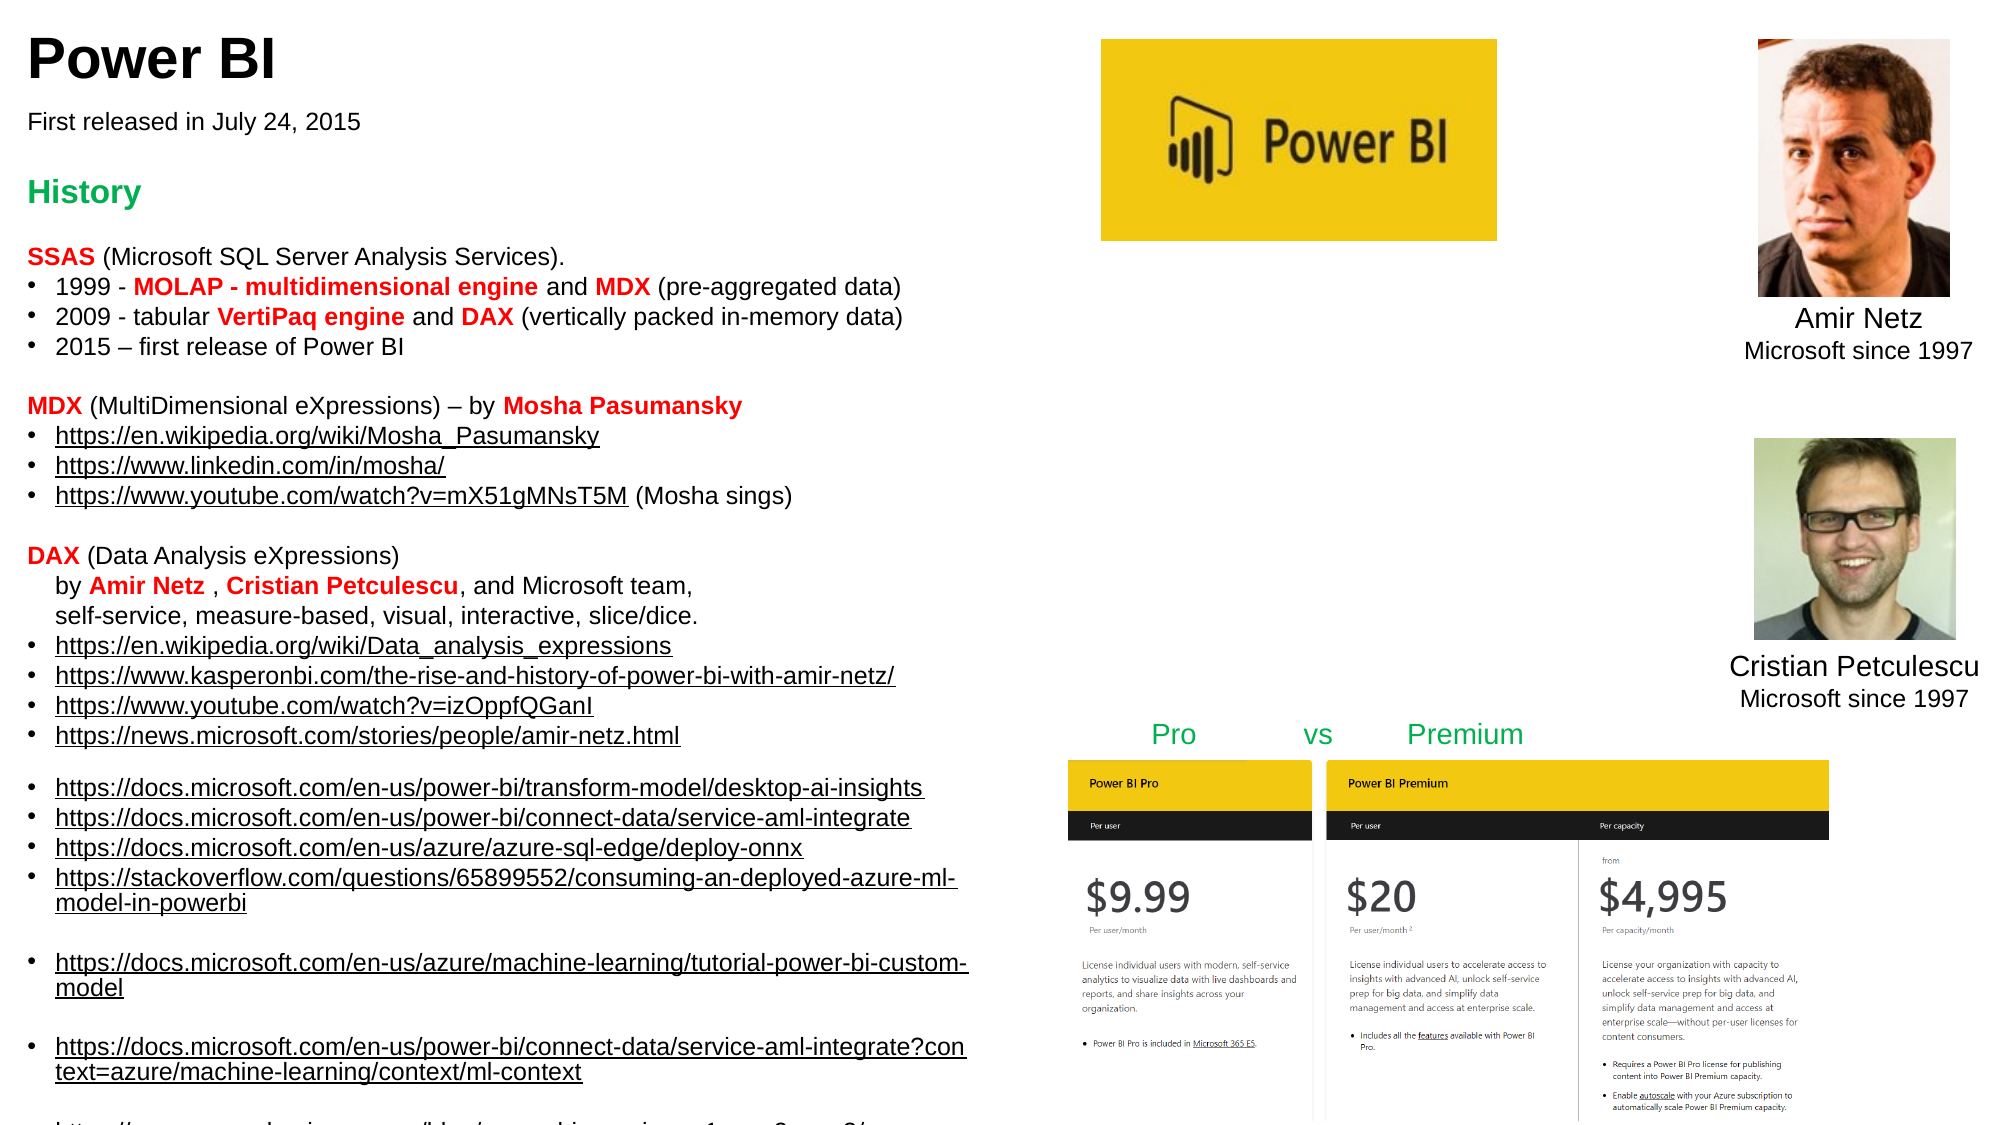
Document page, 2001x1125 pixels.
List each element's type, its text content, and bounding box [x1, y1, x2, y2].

text_box Cristian Petculescu Microsoft since 1997 [1696, 640, 2000, 720]
text_box https://docs.microsoft.com/en-us/power-bi/transform-model/desktop-ai-insights https://docs.microsoft.com/en-us/power-bi/connect-data/service-aml-integrate https://docs.microsoft.com/en-us/azure/azure-sql-edge/deploy-onnx https://stackoverflow.com/questions/65899552/consuming-an-deployed-azure-ml-model-in-powerbi https://docs.microsoft.com/en-us/azure/machine-learning/tutorial-power-bi-custom-model https://docs.microsoft.com/en-us/power-bi/connect-data/service-aml-integrate?context=azure/machine-learning/context/ml-context https://www.encorebusiness.com/blog/power-bi-premium-p1-vs-p2-vs-p3/ https://docs.microsoft.com/en-us/azure/machine-learning/concept-endpoints [12, 763, 986, 1109]
text_box First released in July 24, 2015 [12, 98, 408, 143]
picture [1101, 38, 1497, 241]
text_box Power BI [12, 12, 334, 98]
picture [1757, 38, 1950, 297]
text_box History SSAS (Microsoft SQL Server Analysis Services). 1999 - MOLAP - multidimensional engine and MDX (pre-aggregated data) 2009 - tabular VertiPaq engine and DAX (vertically packed in-memory data) 2015 – first release of Power BI MDX (MultiDimensional eXpressions) – by Mosha Pasumansky https://en.wikipedia.org/wiki/Mosha_Pasumansky https://www.linkedin.com/in/mosha/ https://www.youtube.com/watch?v=mX51gMNsT5M (Mosha sings) DAX (Data Analysis eXpressions) by Amir Netz , Cristian Petculescu, and Microsoft team, self-service, measure-based, visual, interactive, slice/dice. https://en.wikipedia.org/wiki/Data_analysis_expressions https://www.kasperonbi.com/the-rise-and-history-of-power-bi-with-amir-netz/ https://www.youtube.com/watch?v=izOppfQGanI https://news.microsoft.com/stories/people/amir-netz.html [12, 163, 1015, 757]
text_box Pro vs Premium [1136, 708, 1556, 758]
text_box Amir Netz Microsoft since 1997 [1700, 291, 2000, 372]
picture [1067, 760, 1830, 1121]
picture [1753, 438, 1956, 641]
